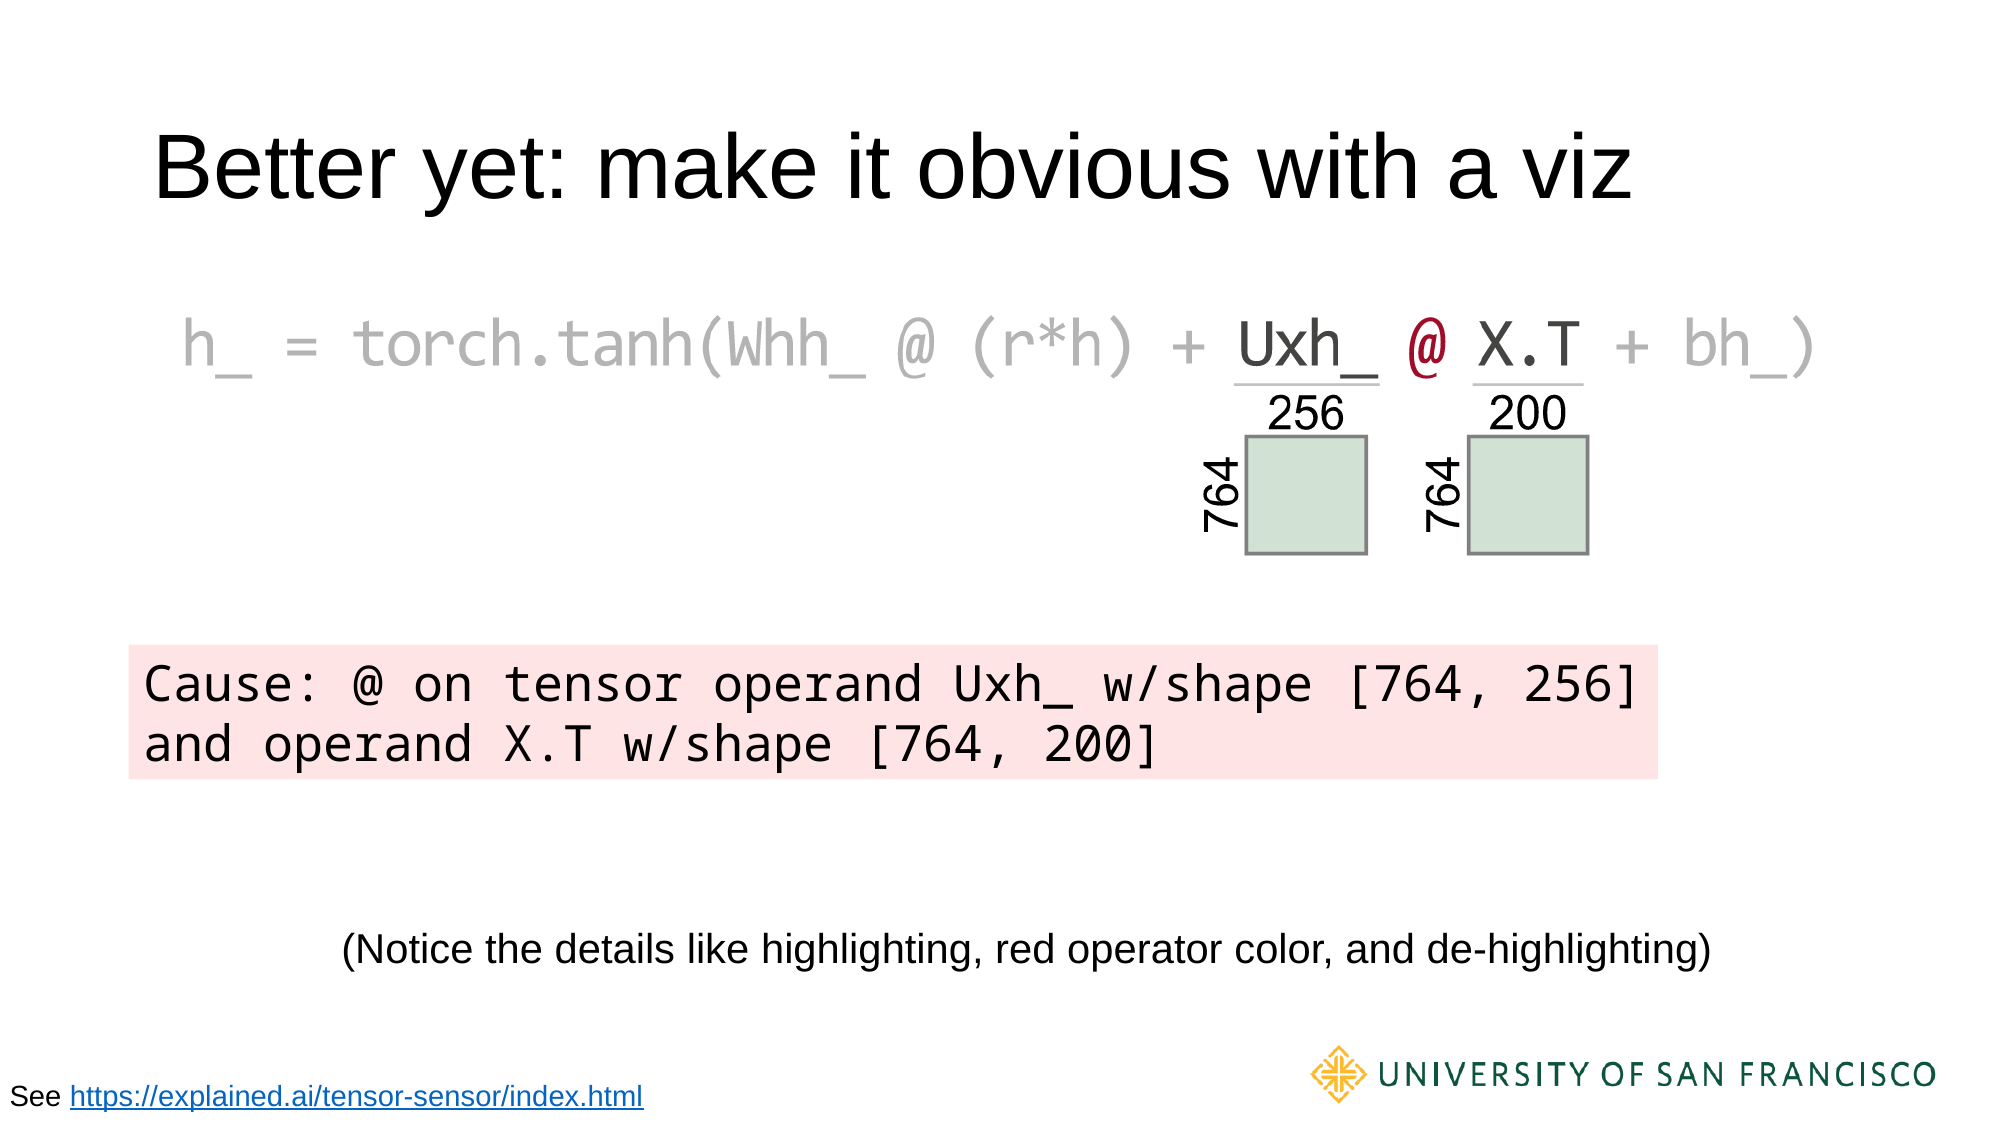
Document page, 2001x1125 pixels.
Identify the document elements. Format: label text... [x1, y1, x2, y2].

picture [181, 315, 1819, 563]
text_box (Notice the details like highlighting, red operator color, and de-highlighting) [326, 914, 1728, 980]
title Better yet: make it obvious with a viz [137, 59, 1863, 278]
text_box Cause: @ on tensor operand Uxh_ w/shape [764, 256] and operand X.T w/shape [764, 200] [128, 644, 1658, 780]
text_box See https://explained.ai/tensor-sensor/index.html [0, 1069, 659, 1120]
